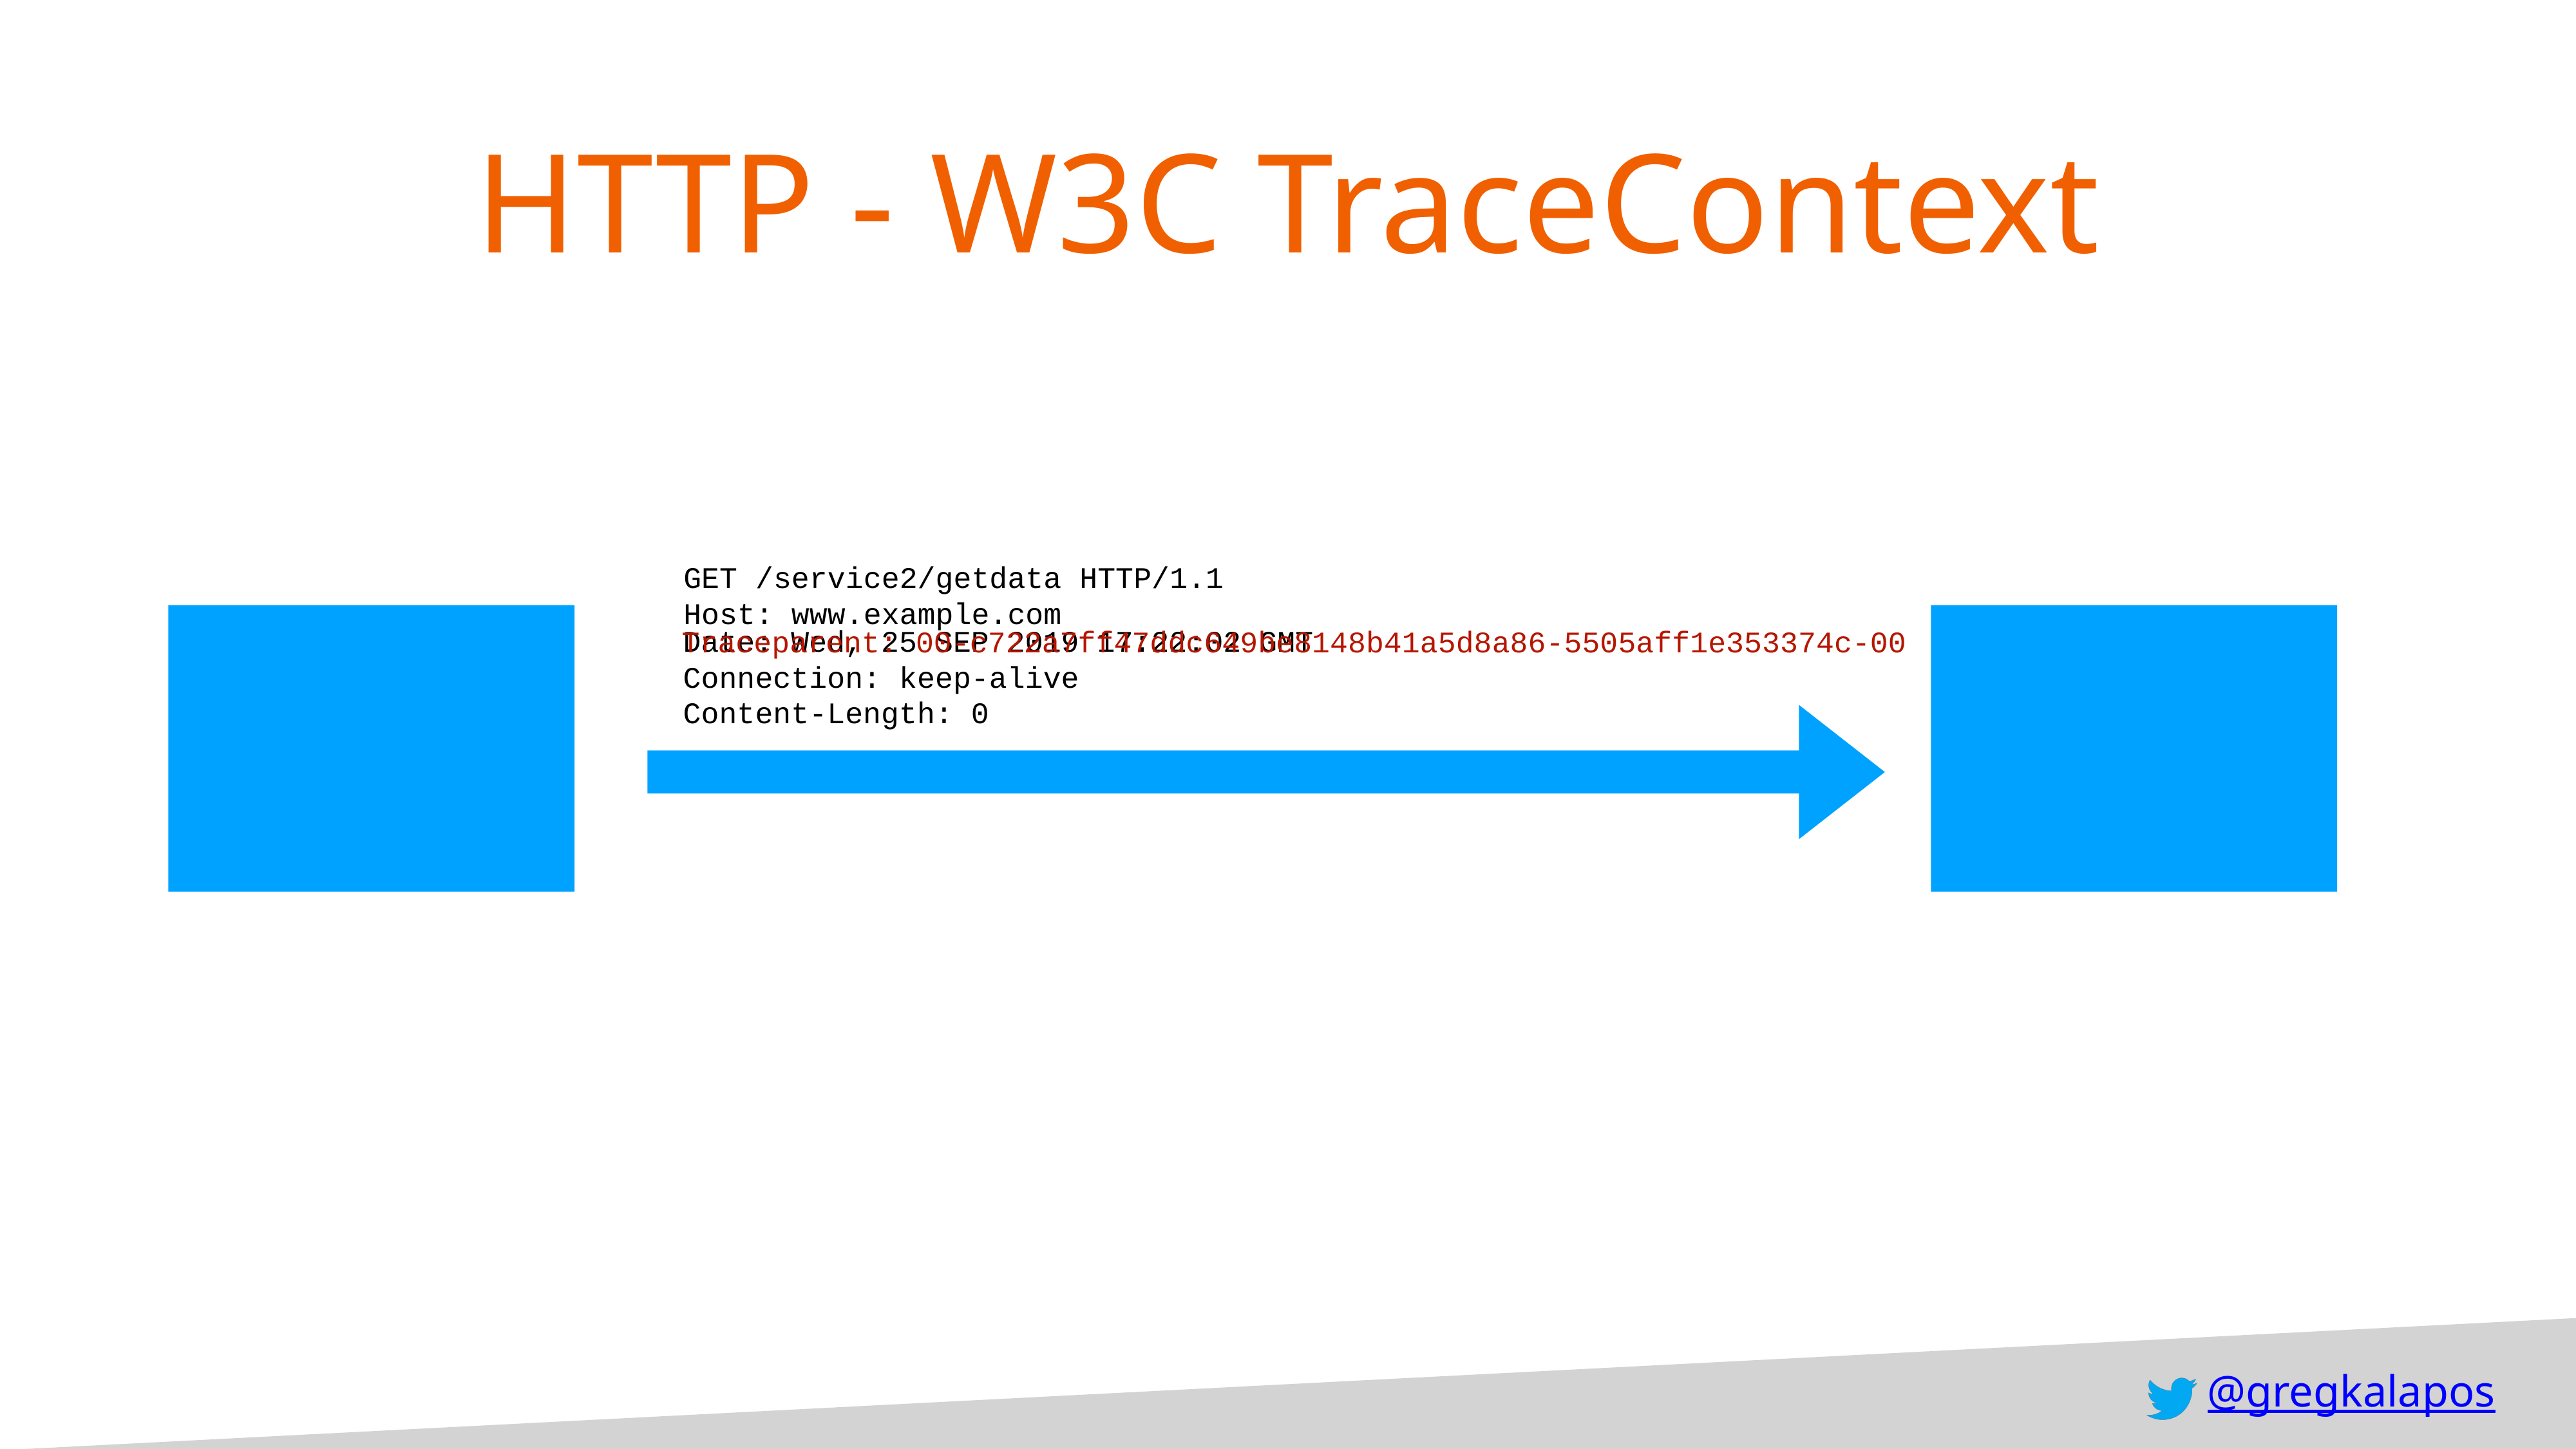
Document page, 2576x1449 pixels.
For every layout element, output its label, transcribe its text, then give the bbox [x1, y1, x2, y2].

picture [2146, 1373, 2197, 1425]
text_box [168, 605, 575, 892]
text_box [1931, 605, 2338, 892]
text_box GET /service2/getdata HTTP/1.1 Host: www.example.com [676, 551, 1232, 614]
text_box Date: Wed, 25 SEP 2019 17:22:02 GMT Connection: keep-alive Content-Length: 0 [675, 667, 1322, 737]
text_box Traceparent: 00-c722a7ff47ddc649be8148b41a5d8a86-5505aff1e353374c-00 [674, 615, 1916, 667]
text_box [647, 705, 1885, 839]
title HTTP - W3C TraceContext [463, 37, 2113, 359]
